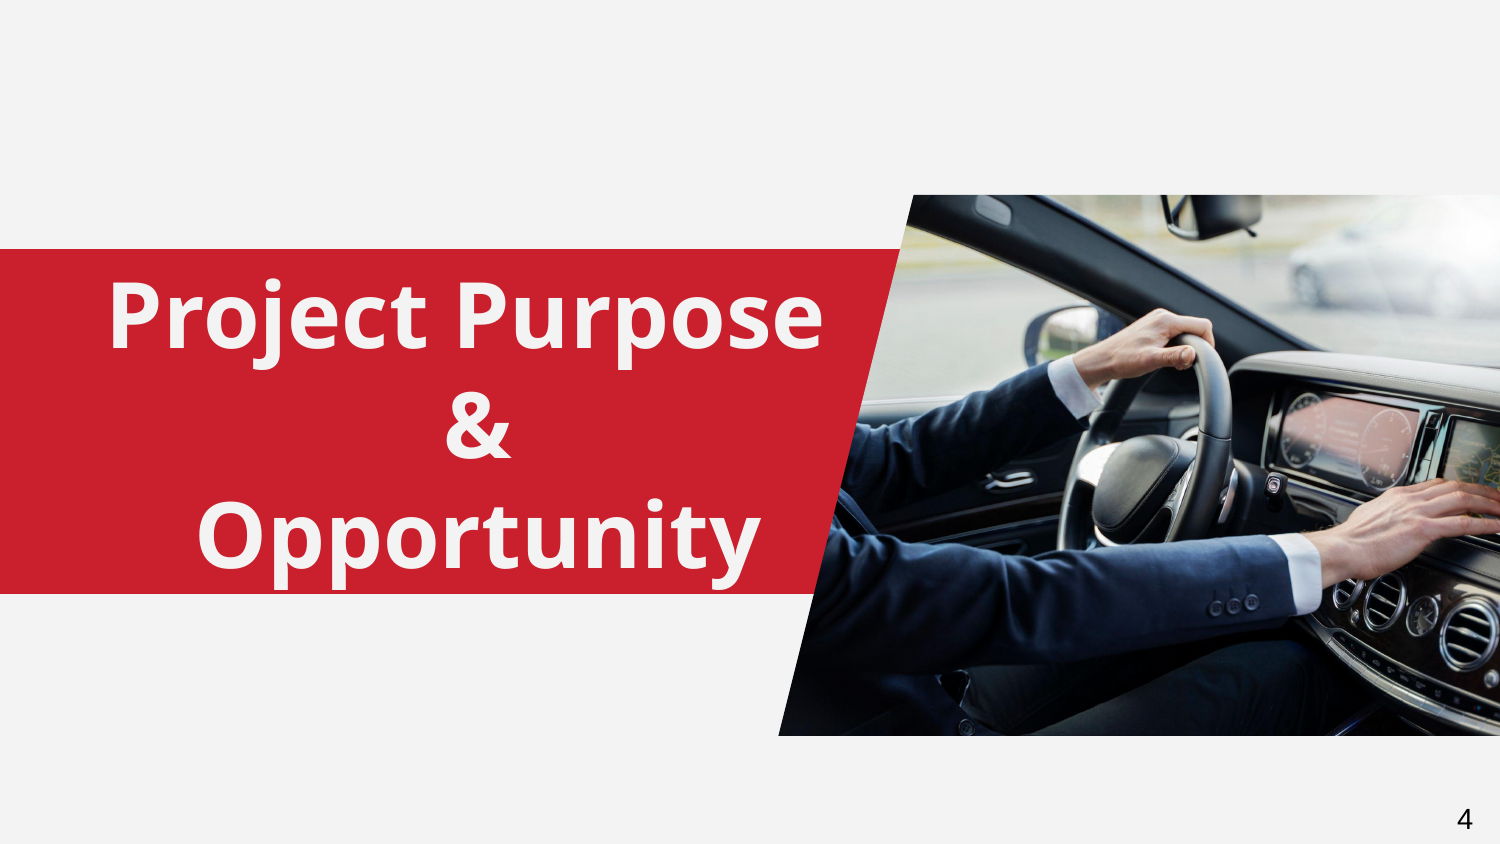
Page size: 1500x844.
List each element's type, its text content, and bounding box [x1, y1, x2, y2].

picture [778, 194, 1500, 737]
text_box 4 [1442, 793, 1500, 843]
text_box Project Purpose & Opportunity [0, 249, 773, 594]
